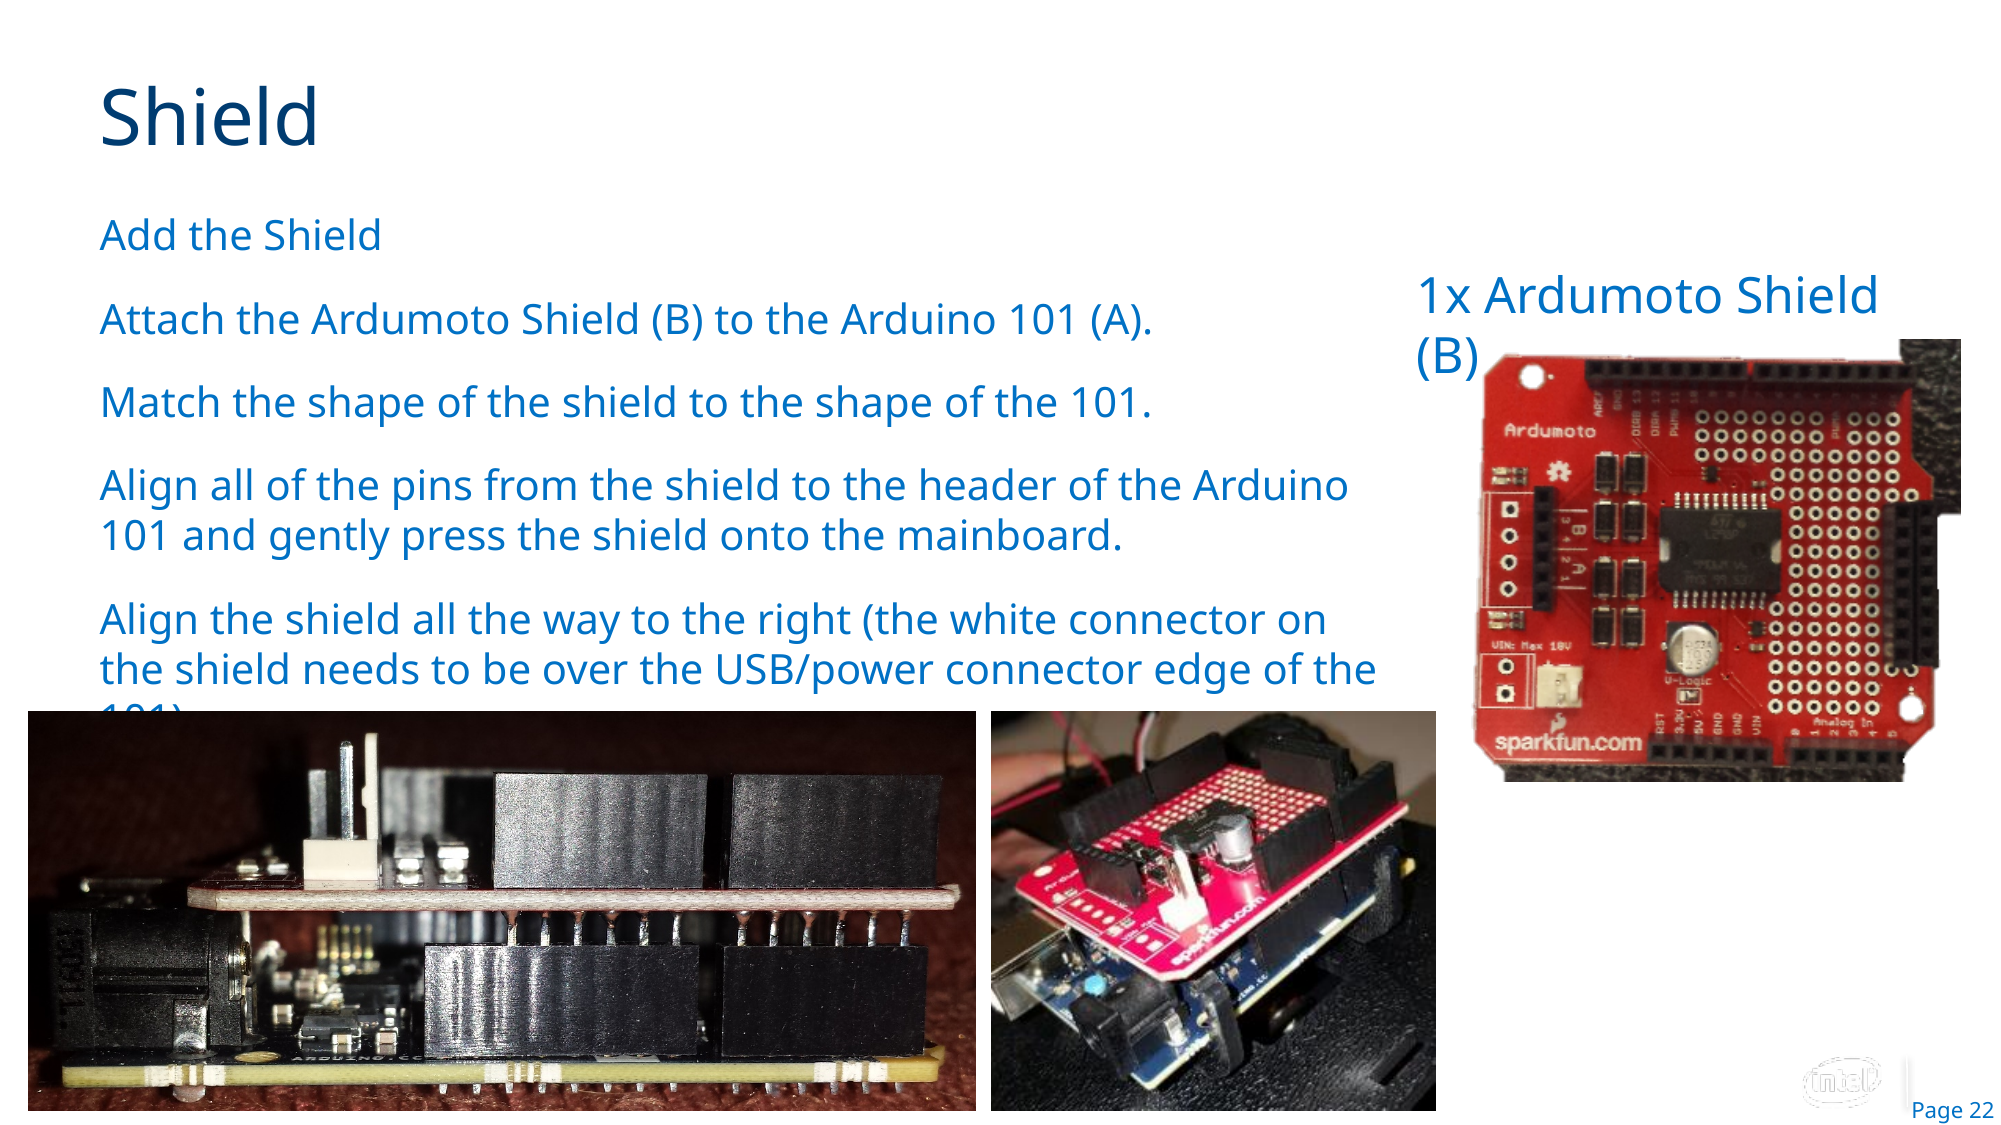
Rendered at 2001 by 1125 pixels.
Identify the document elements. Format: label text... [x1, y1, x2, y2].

text_box Page 22 [1528, 1080, 1995, 1125]
picture [28, 711, 976, 1111]
picture [991, 711, 1436, 1111]
slide_number 22 [1503, 1055, 1970, 1116]
list Add the Shield Attach the Ardumoto Shield (B) to the Arduino 101 (A). Match the shape of the shield to the shape of the 101. Align all of the pins from the shield to the header of the Arduino 101 and gently press the shield onto the mainboard. Align the shield all the way to the right (the white connector on the shield needs to be over the USB/power connector edge of the 101) [99, 258, 1393, 1013]
list 1x Ardumoto Shield (B) [1416, 263, 1952, 1013]
picture [1458, 339, 1962, 782]
title Shield [99, 67, 1900, 258]
